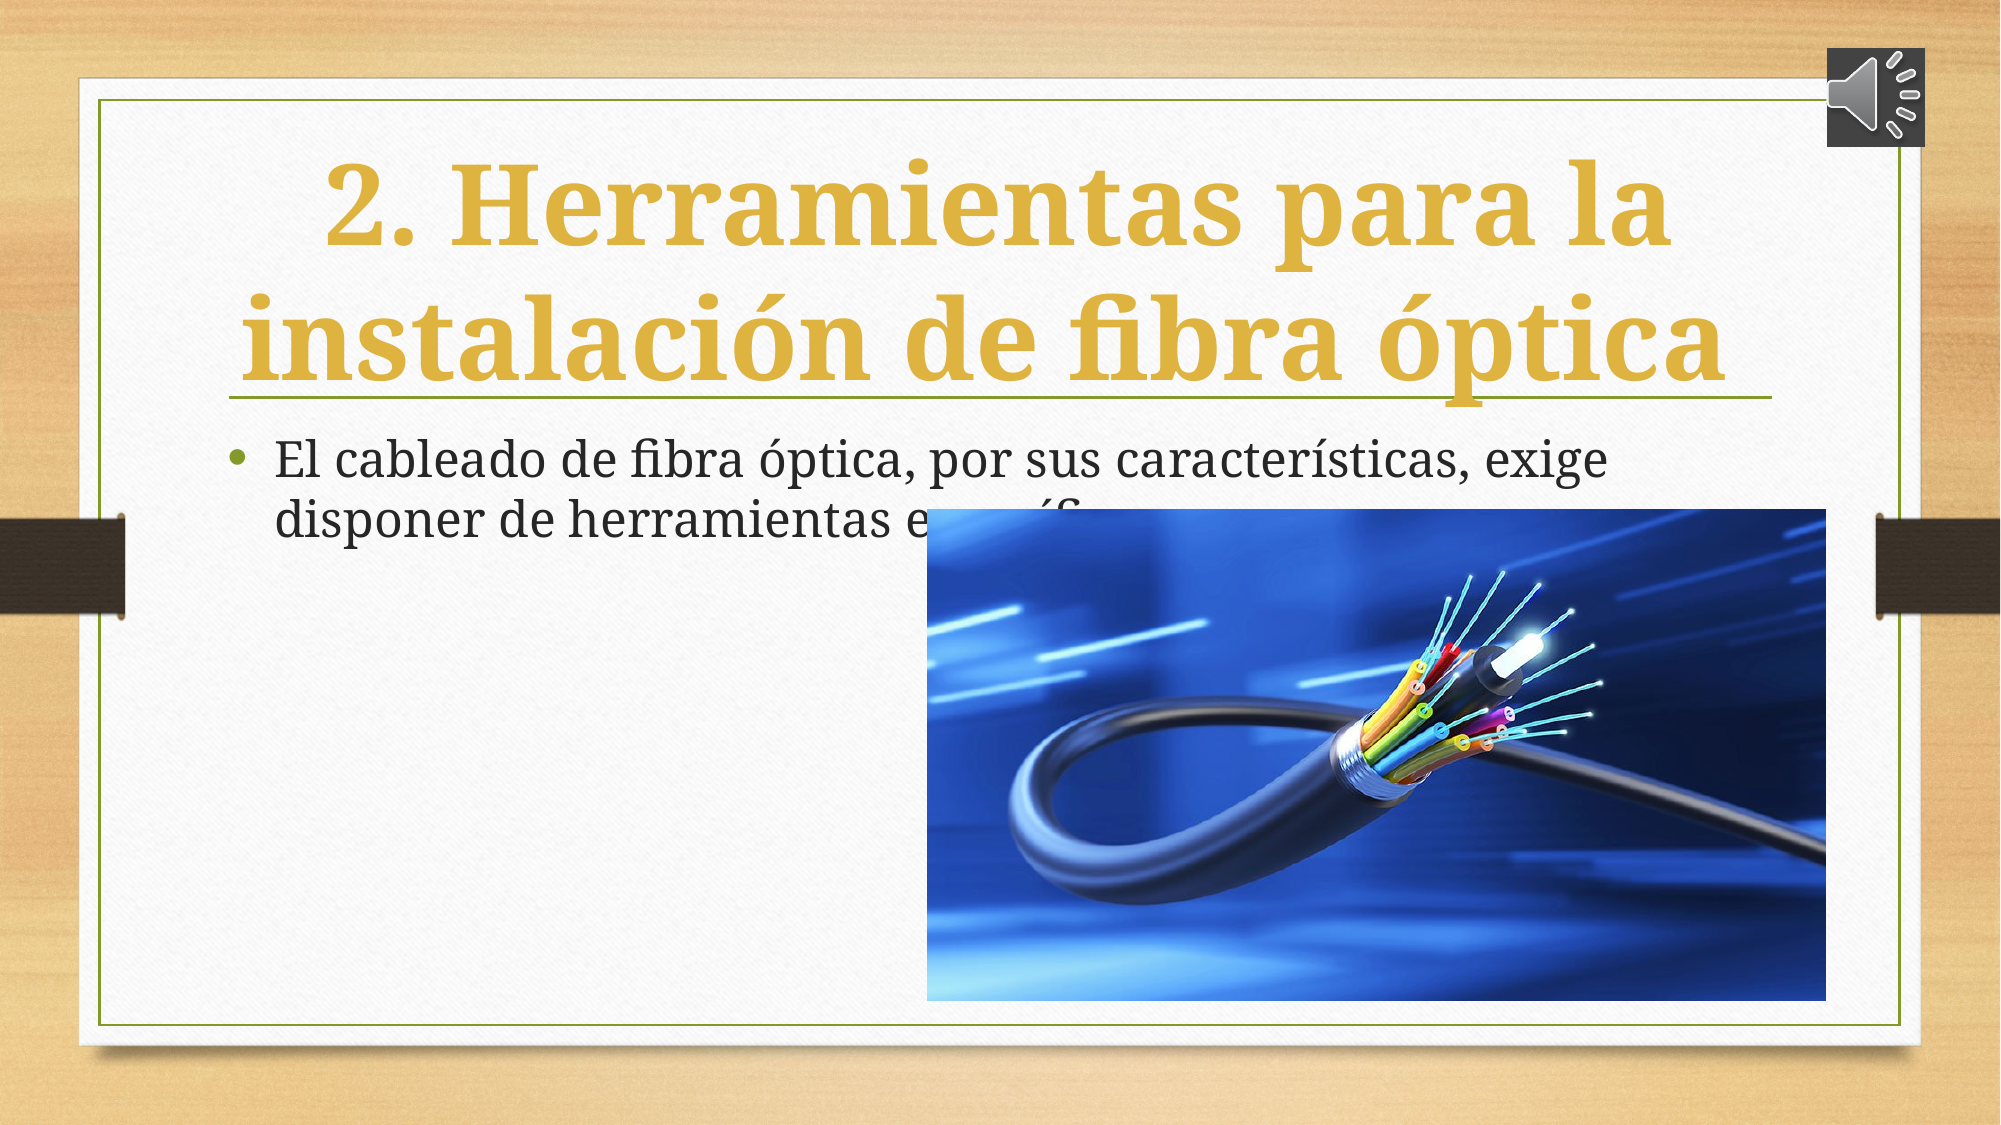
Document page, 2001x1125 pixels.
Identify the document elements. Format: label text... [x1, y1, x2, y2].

list El cableado de fibra óptica, por sus características, exige disponer de herramientas específicas. [212, 419, 1788, 581]
title 2. Herramientas para la instalación de fibra óptica [212, 161, 1788, 375]
picture [0, 0, 2001, 1125]
